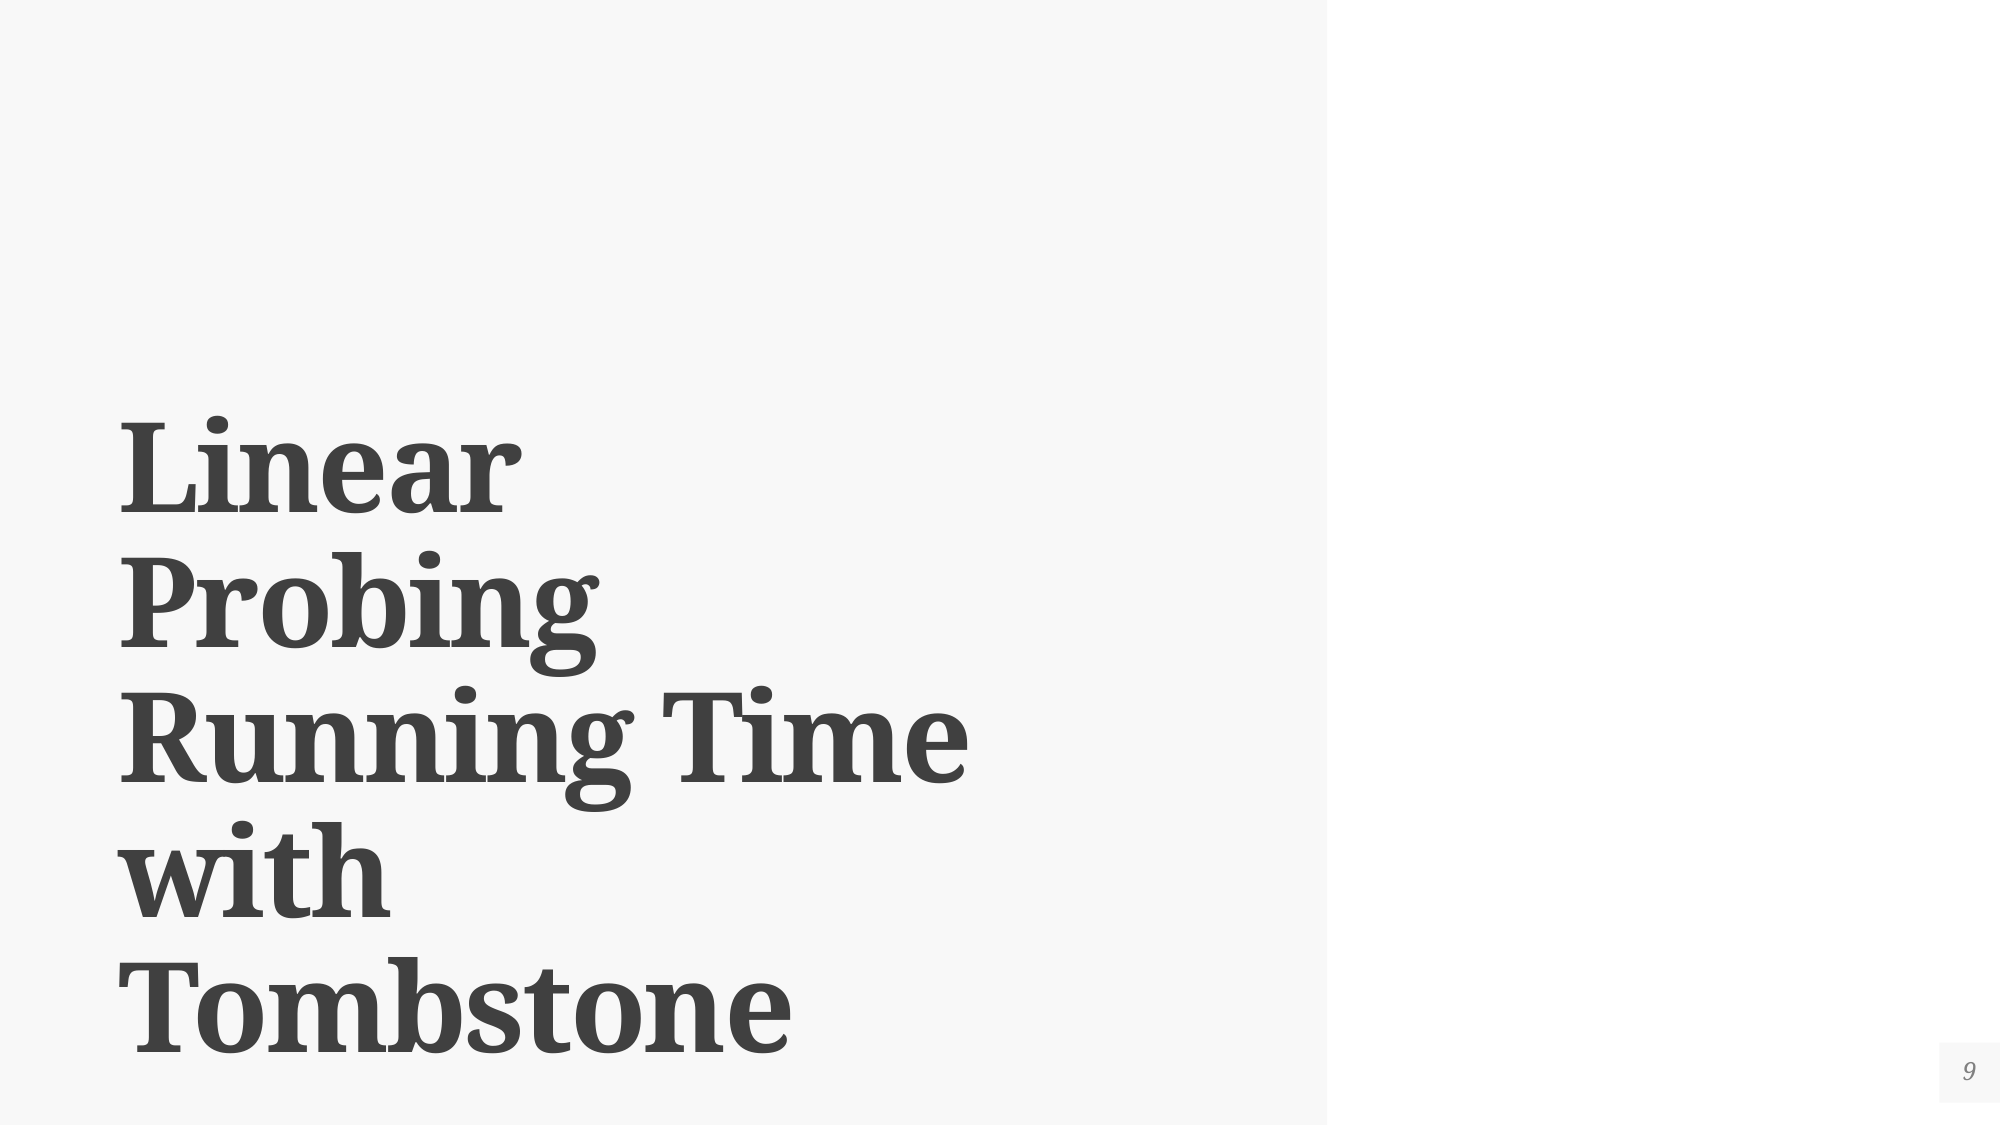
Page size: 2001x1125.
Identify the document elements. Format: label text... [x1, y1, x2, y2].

slide_number 9 [1939, 1042, 2000, 1103]
title Linear Probing Running Time with Tombstone [0, 0, 1328, 1125]
